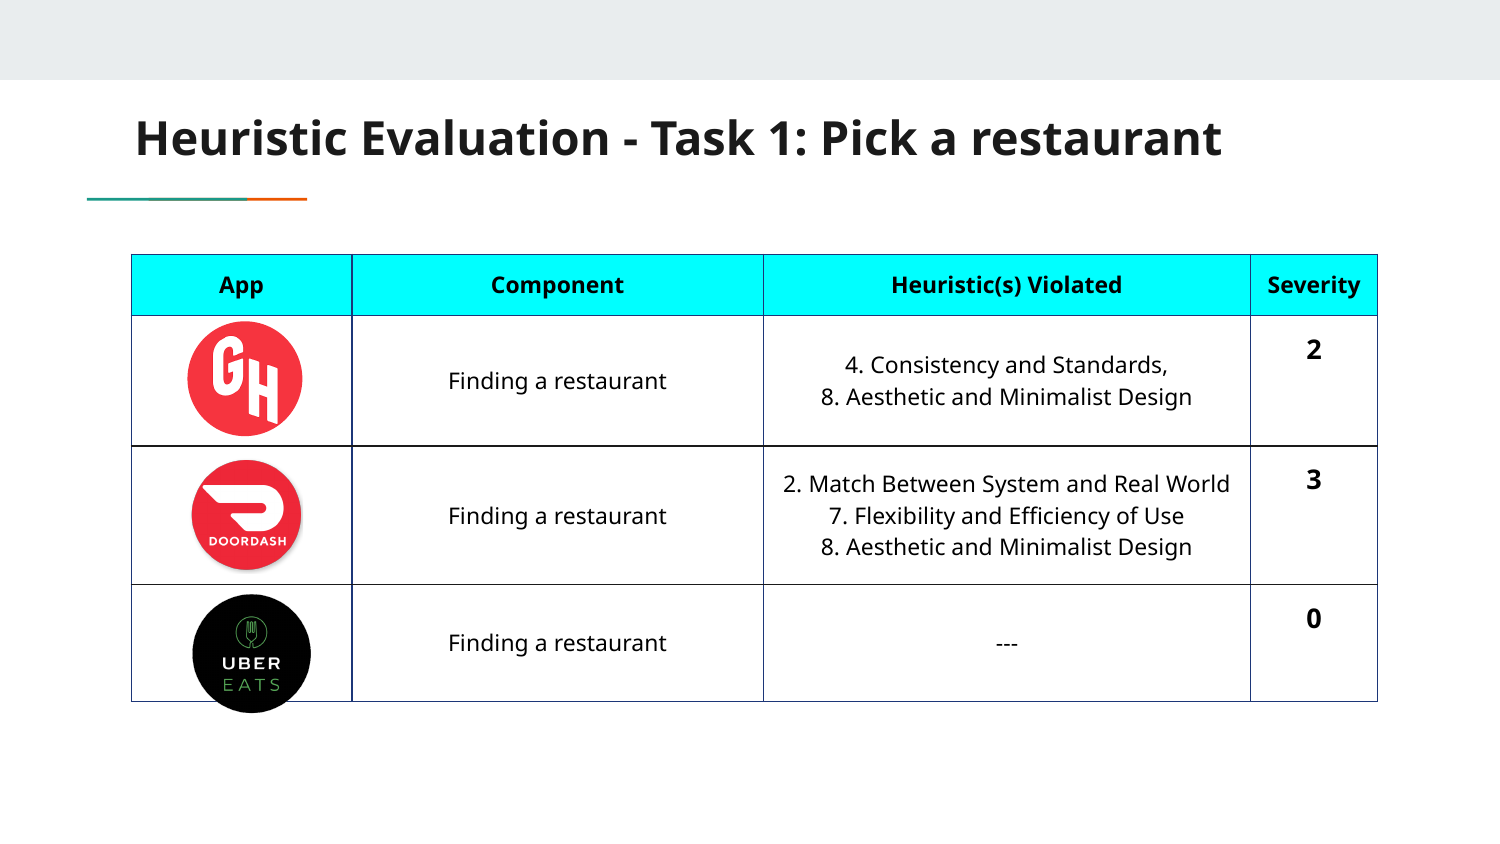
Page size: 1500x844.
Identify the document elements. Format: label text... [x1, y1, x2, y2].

table_cell [132, 585, 351, 701]
table_header Severity [1251, 255, 1377, 315]
table_cell [132, 316, 351, 445]
table_header Component [353, 255, 763, 315]
table_cell 0 [1251, 585, 1377, 701]
picture [187, 321, 303, 437]
table_header Heuristic(s) Violated [764, 255, 1250, 315]
table_header App [132, 255, 351, 315]
table_cell 2. Match Between System and Real World 7. Flexibility and Efficiency of Use 8. Aesthetic and Minimalist Design [764, 447, 1250, 584]
table_cell [132, 447, 351, 584]
table_cell Finding a restaurant [353, 447, 763, 584]
table_cell Finding a restaurant [353, 316, 763, 445]
table_cell --- [764, 585, 1250, 701]
table_cell Finding a restaurant [353, 585, 763, 701]
picture [187, 458, 304, 574]
table_cell 2 [1251, 316, 1377, 445]
table_cell 3 [1251, 447, 1377, 584]
picture [187, 588, 314, 715]
table_cell 4. Consistency and Standards, 8. Aesthetic and Minimalist Design [764, 316, 1250, 445]
title Heuristic Evaluation - Task 1: Pick a restaurant [119, 93, 1381, 182]
